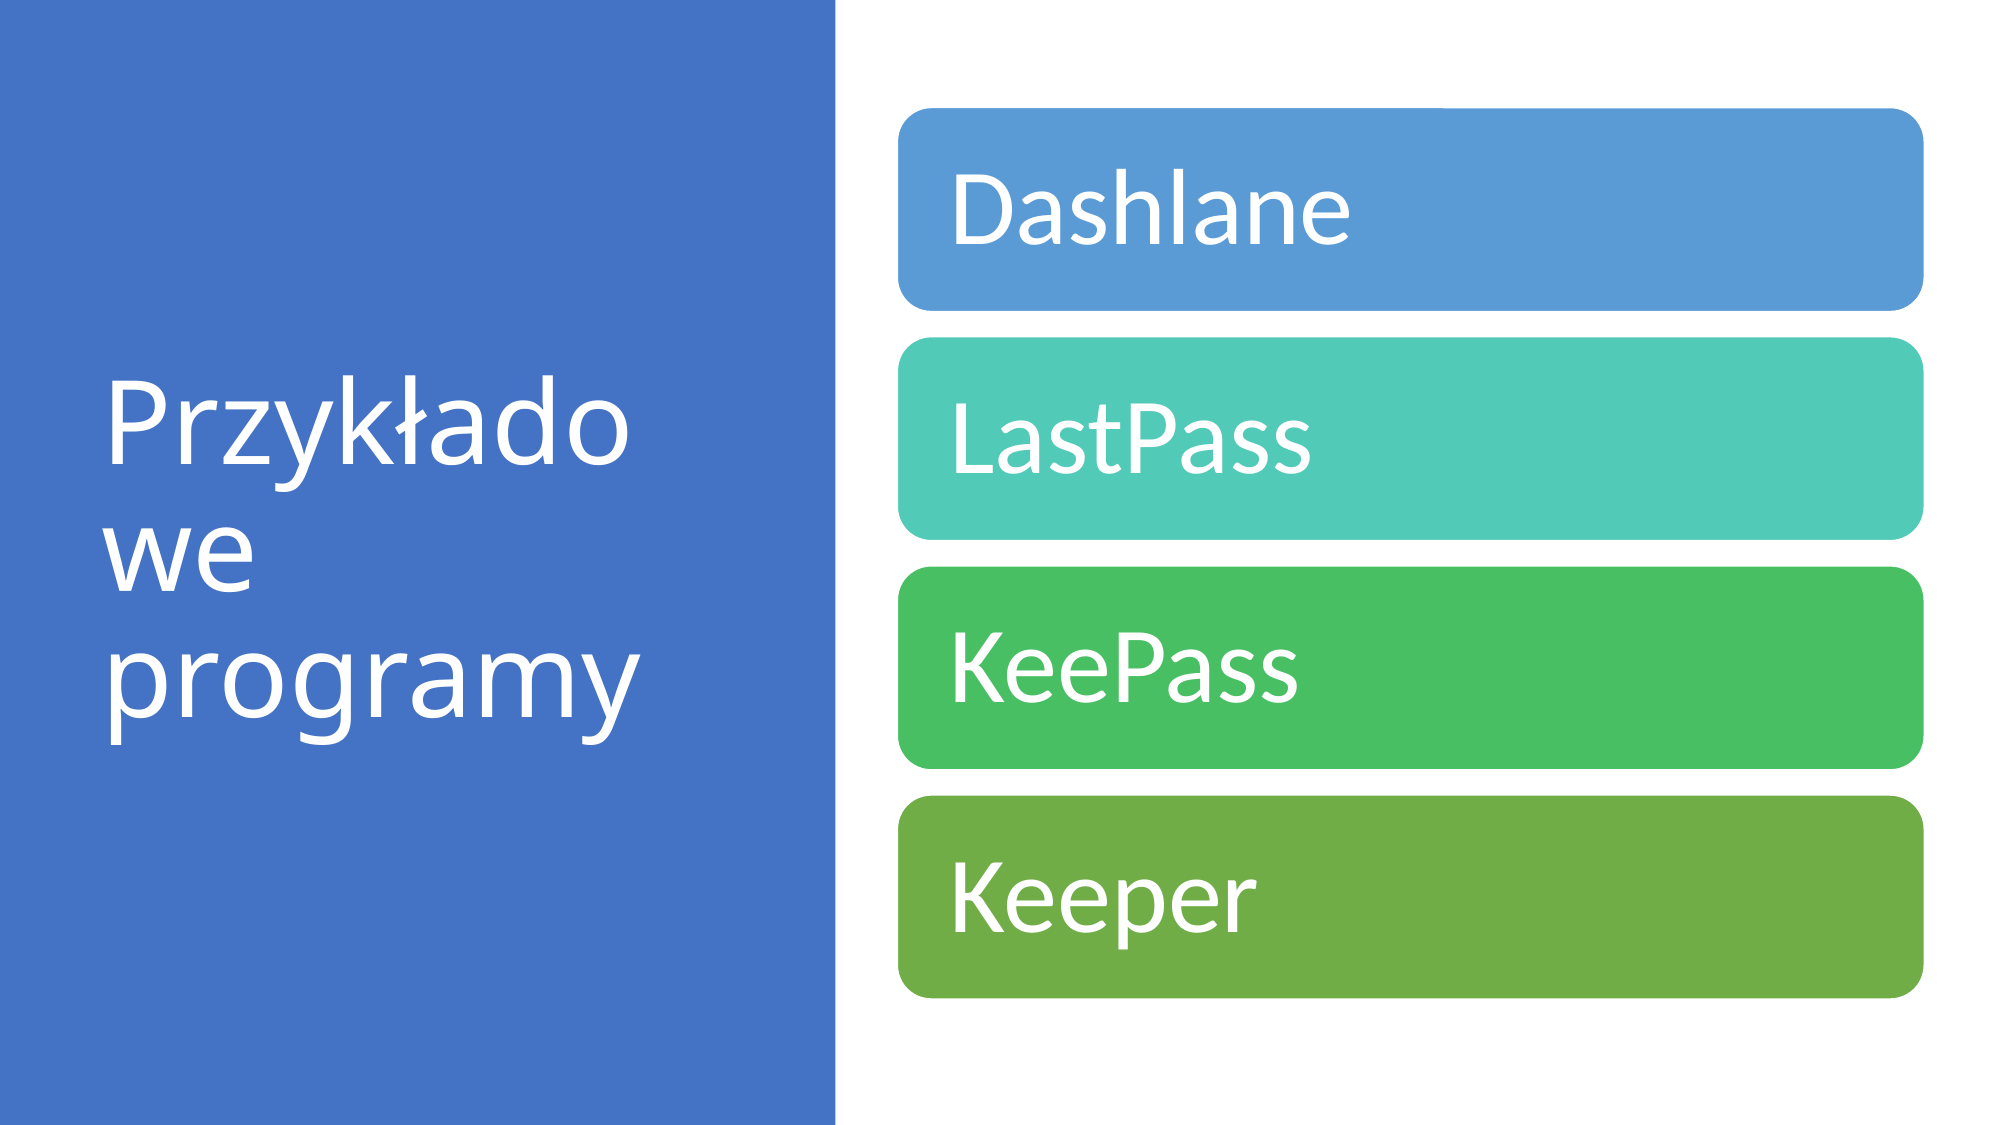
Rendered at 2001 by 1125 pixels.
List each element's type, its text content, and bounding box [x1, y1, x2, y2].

text_box [0, 0, 836, 1125]
title Przykładowe programy [86, 101, 711, 1005]
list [897, 101, 1925, 1005]
